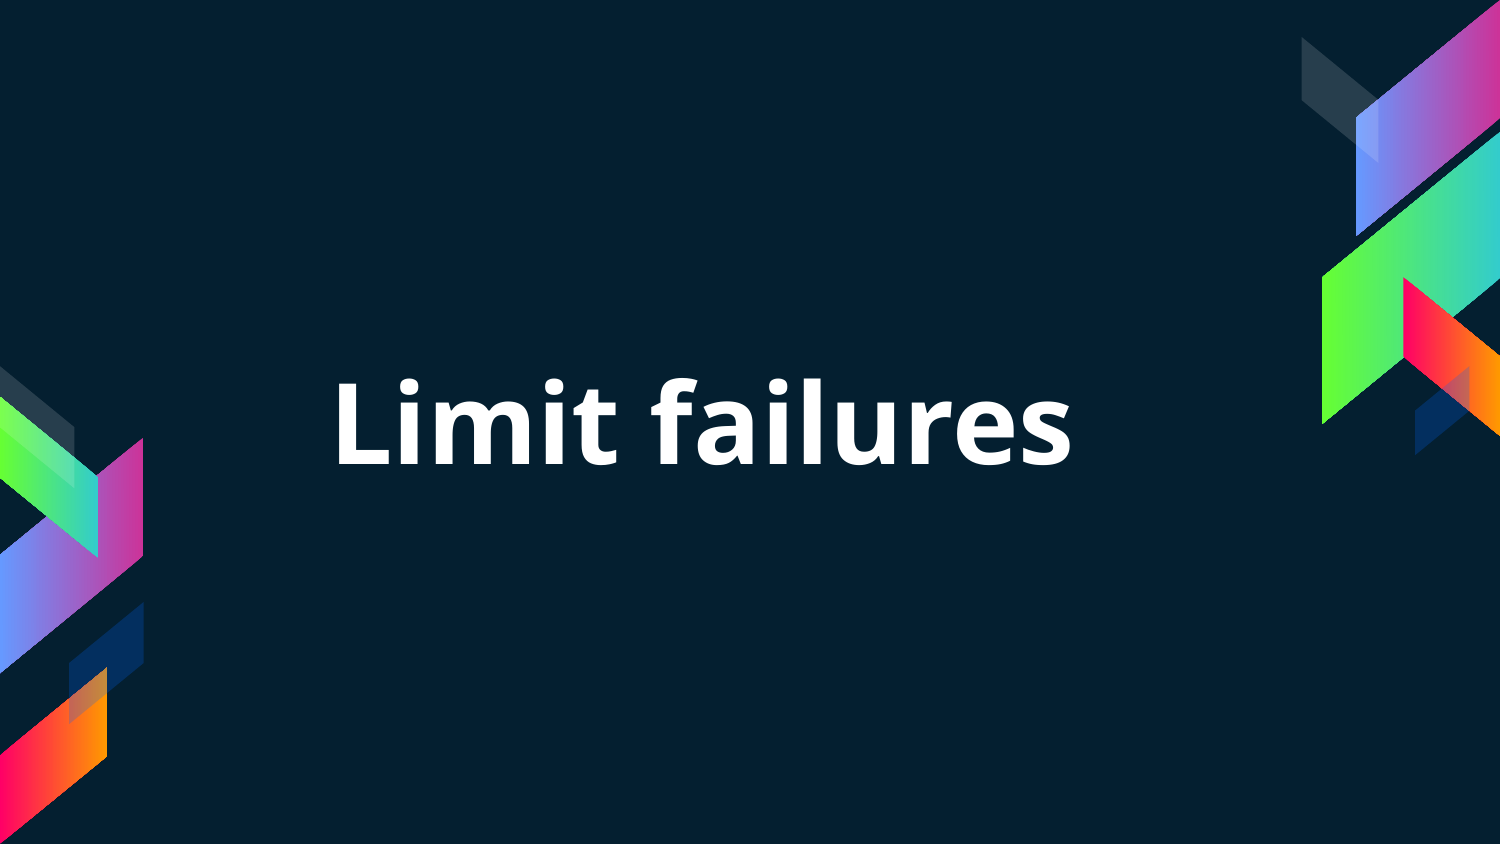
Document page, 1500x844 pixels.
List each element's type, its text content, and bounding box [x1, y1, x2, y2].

text_box Limit failures [314, 311, 1320, 503]
